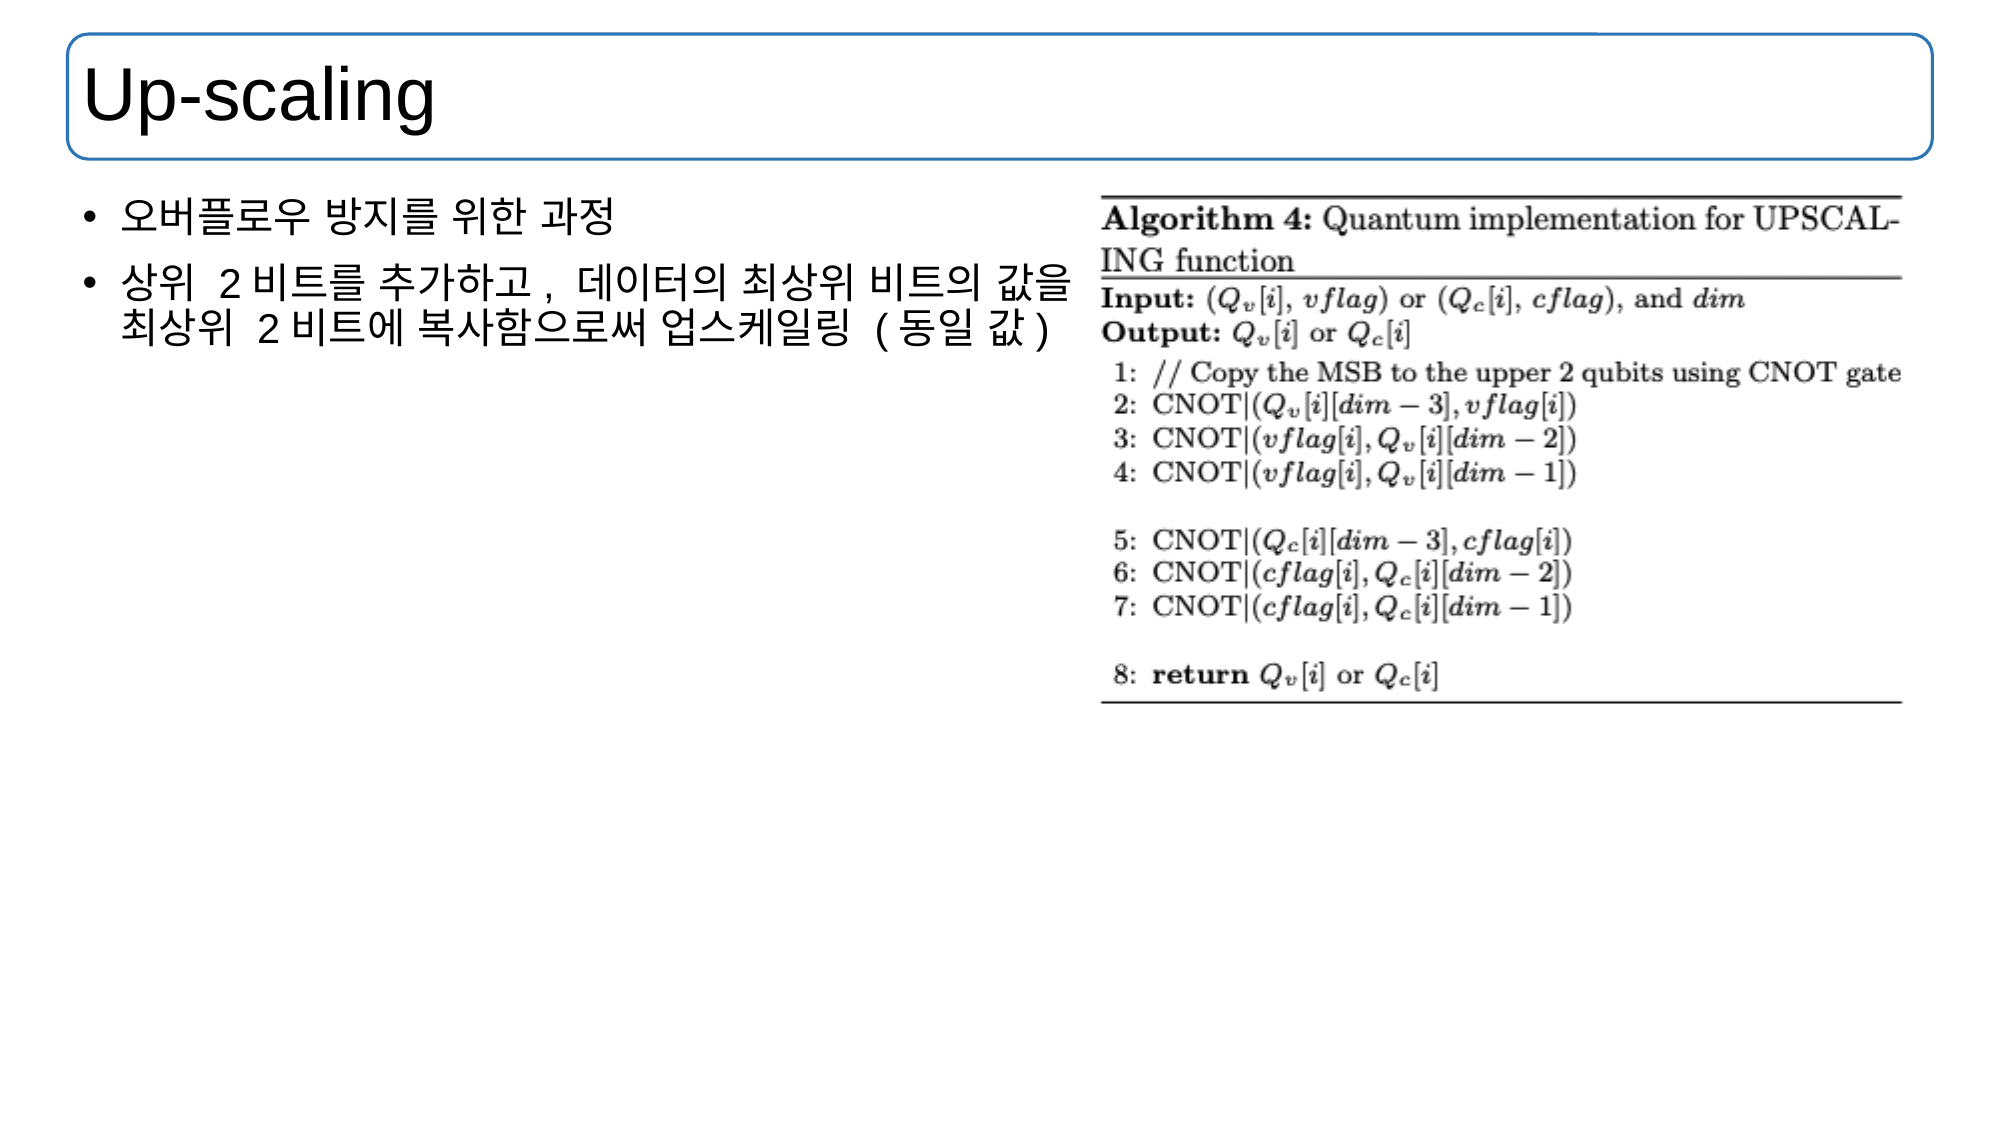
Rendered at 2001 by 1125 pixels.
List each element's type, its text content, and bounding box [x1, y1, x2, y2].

list 오버플로우 방지를 위한 과정 상위 2비트를 추가하고, 데이터의 최상위 비트의 값을 최상위 2비트에 복사함으로써 업스케일링 (동일 값) [67, 189, 1933, 1019]
title Up-scaling [67, 34, 1933, 160]
picture [1099, 189, 1933, 724]
